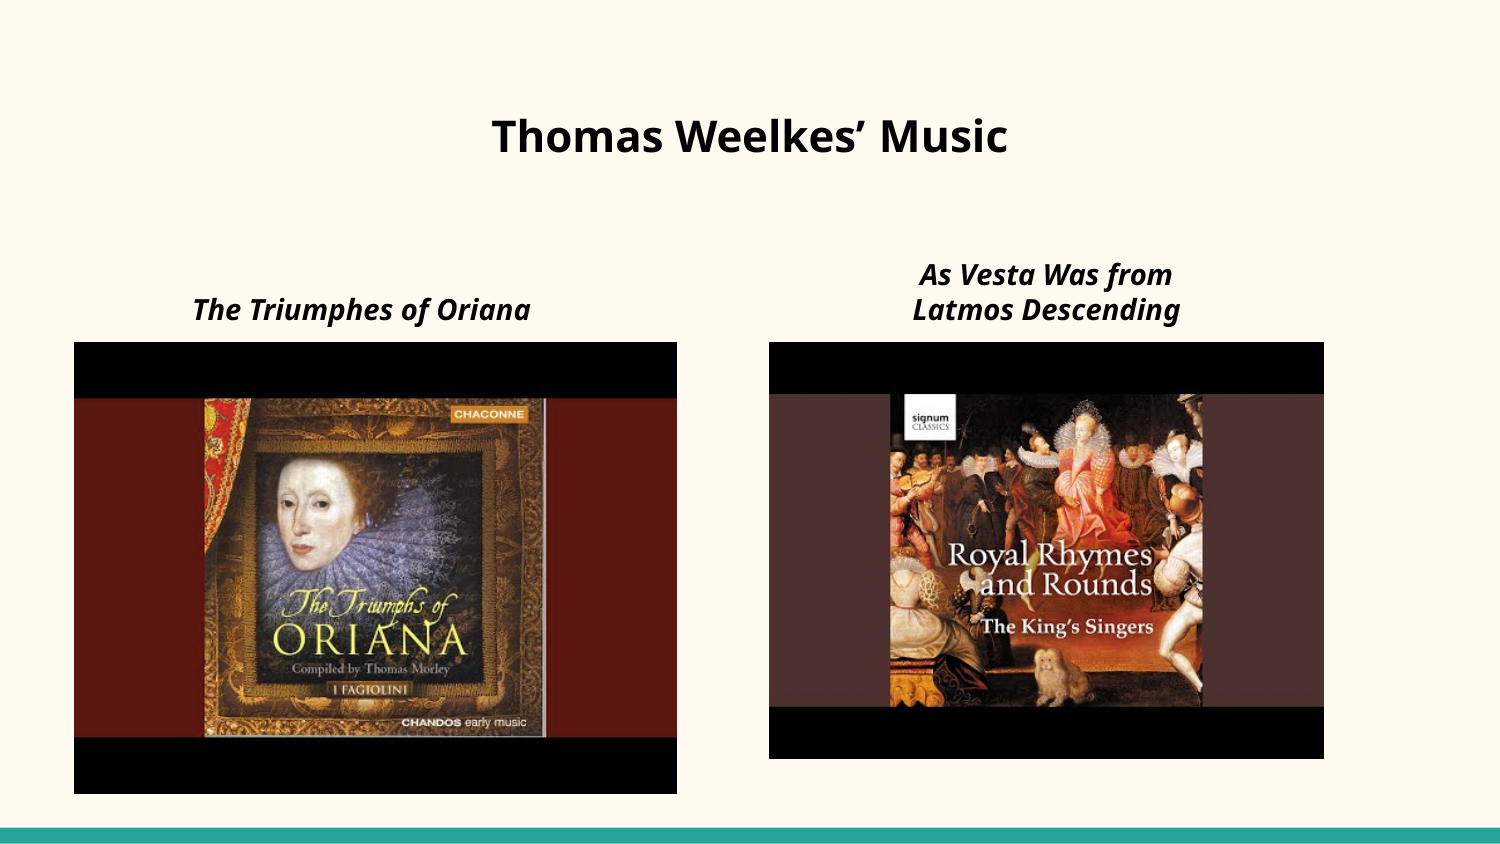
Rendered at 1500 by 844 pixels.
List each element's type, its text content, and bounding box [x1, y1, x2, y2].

text_box As Vesta Was from Latmos Descending [856, 241, 1237, 340]
text_box The Triumphes of Oriana [139, 276, 584, 340]
picture [74, 342, 677, 794]
title Thomas Weelkes’ Music [51, 77, 1449, 179]
picture [768, 341, 1325, 759]
